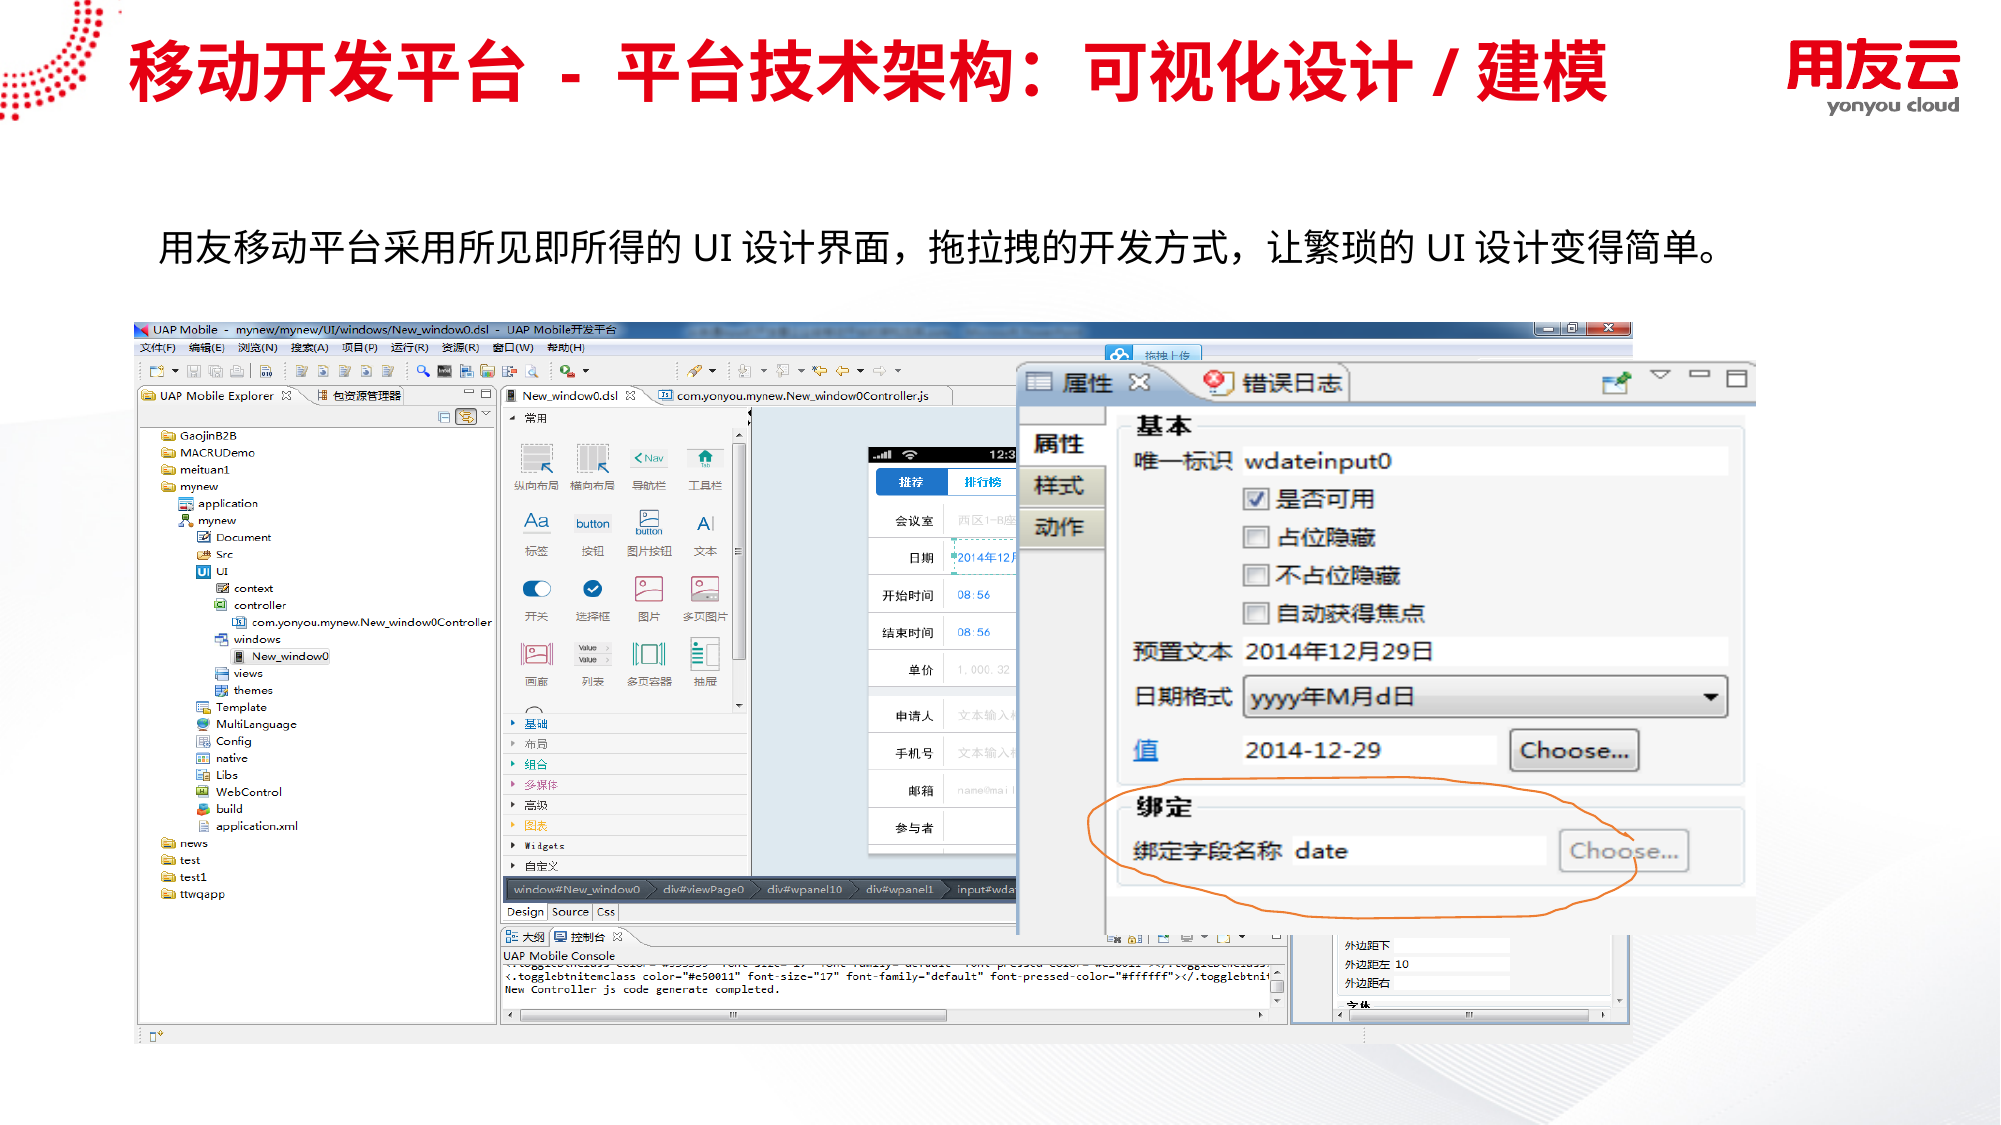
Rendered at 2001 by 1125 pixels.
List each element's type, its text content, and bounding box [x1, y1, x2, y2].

picture [0, 0, 2000, 1125]
title 移动开发平台 - 平台技术架构：可视化设计/建模 [113, 19, 1914, 130]
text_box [1016, 360, 1756, 935]
text_box 用友移动平台采用所见即所得的UI设计界面，拖拉拽的开发方式，让繁琐的UI设计变得简单。 [143, 216, 1765, 277]
